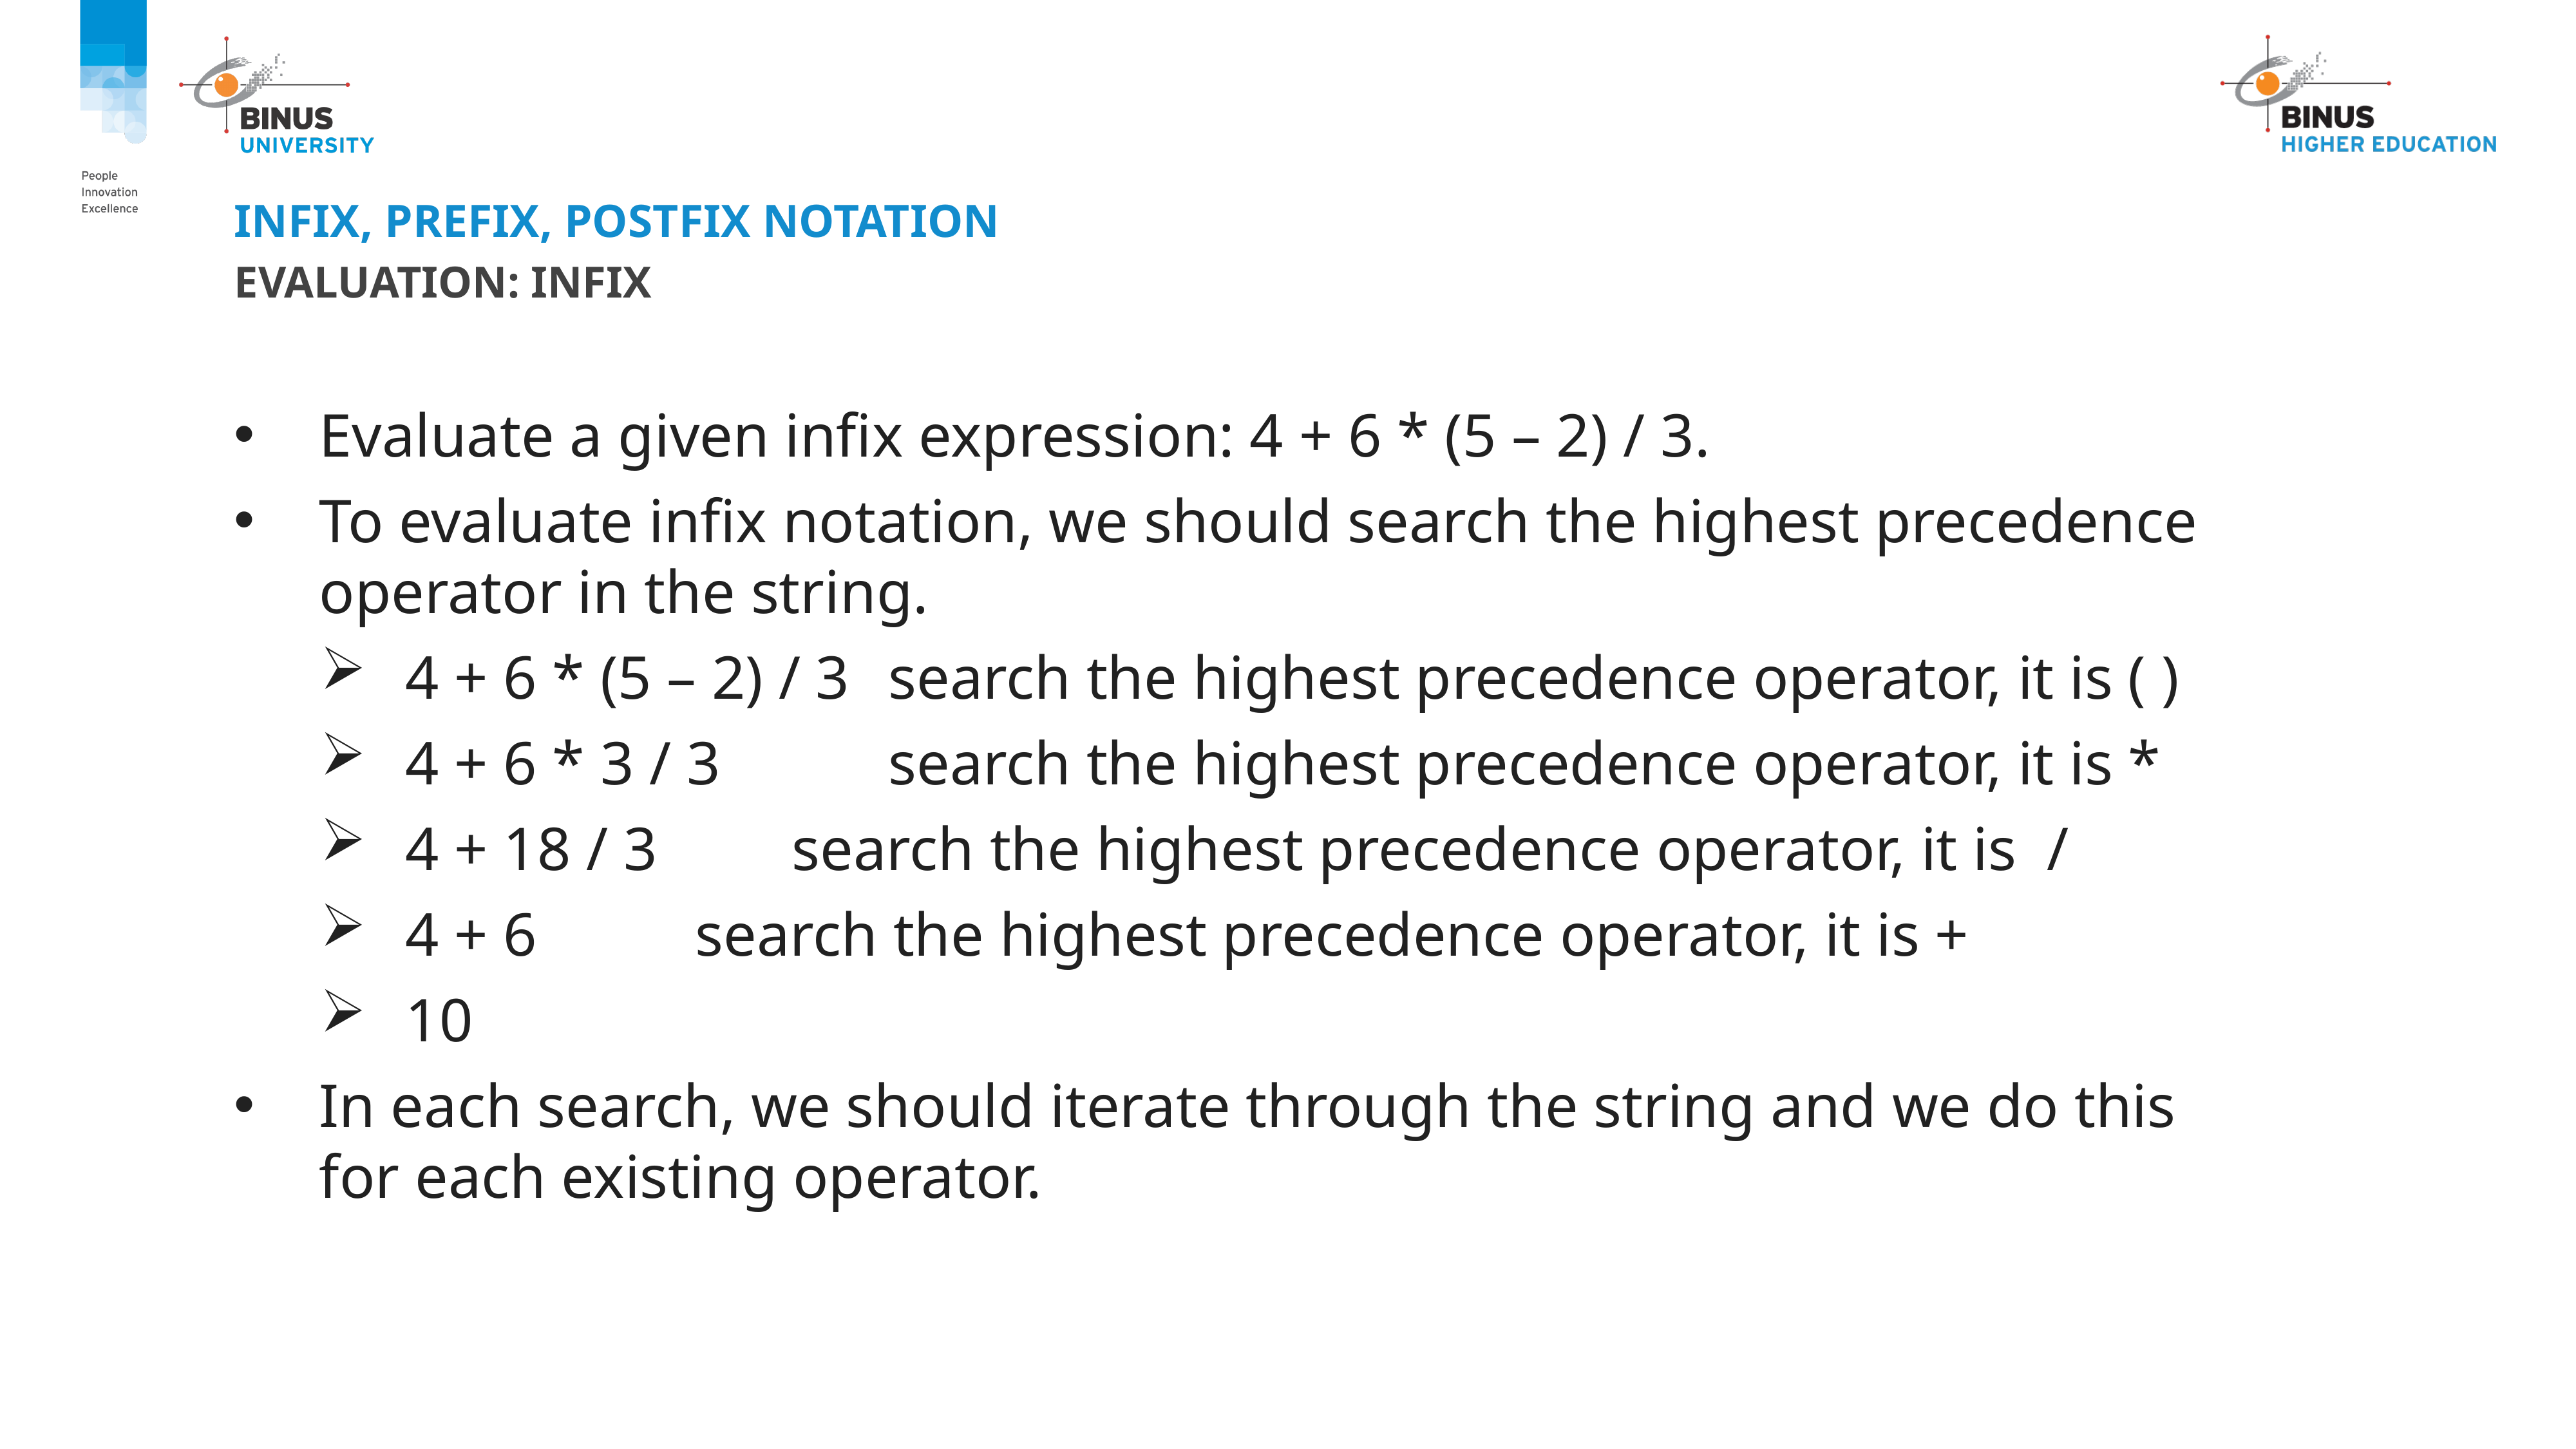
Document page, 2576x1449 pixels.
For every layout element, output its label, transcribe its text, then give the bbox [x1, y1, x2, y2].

picture [2199, 0, 2496, 156]
picture [80, 66, 147, 144]
picture [174, 25, 374, 161]
picture [81, 146, 146, 213]
list Evaluation: Infix [228, 255, 1262, 341]
list Evaluate a given infix expression: 4 + 6 * (5 – 2) / 3. To evaluate infix notation, we should search the highest precedence operator in the string. 4 + 6 * (5 – 2) / 3 search the highest precedence operator, it is ( ) 4 + 6 * 3 / 3 search the highest precedence operator, it is * 4 + 18 / 3 search the highest precedence operator, it is / 4 + 6 search the highest precedence operator, it is + 10 In each search, we should iterate through the string and we do this for each existing operator. [228, 392, 2269, 1252]
title Infix, prefix, postfix notation [228, 197, 1784, 252]
